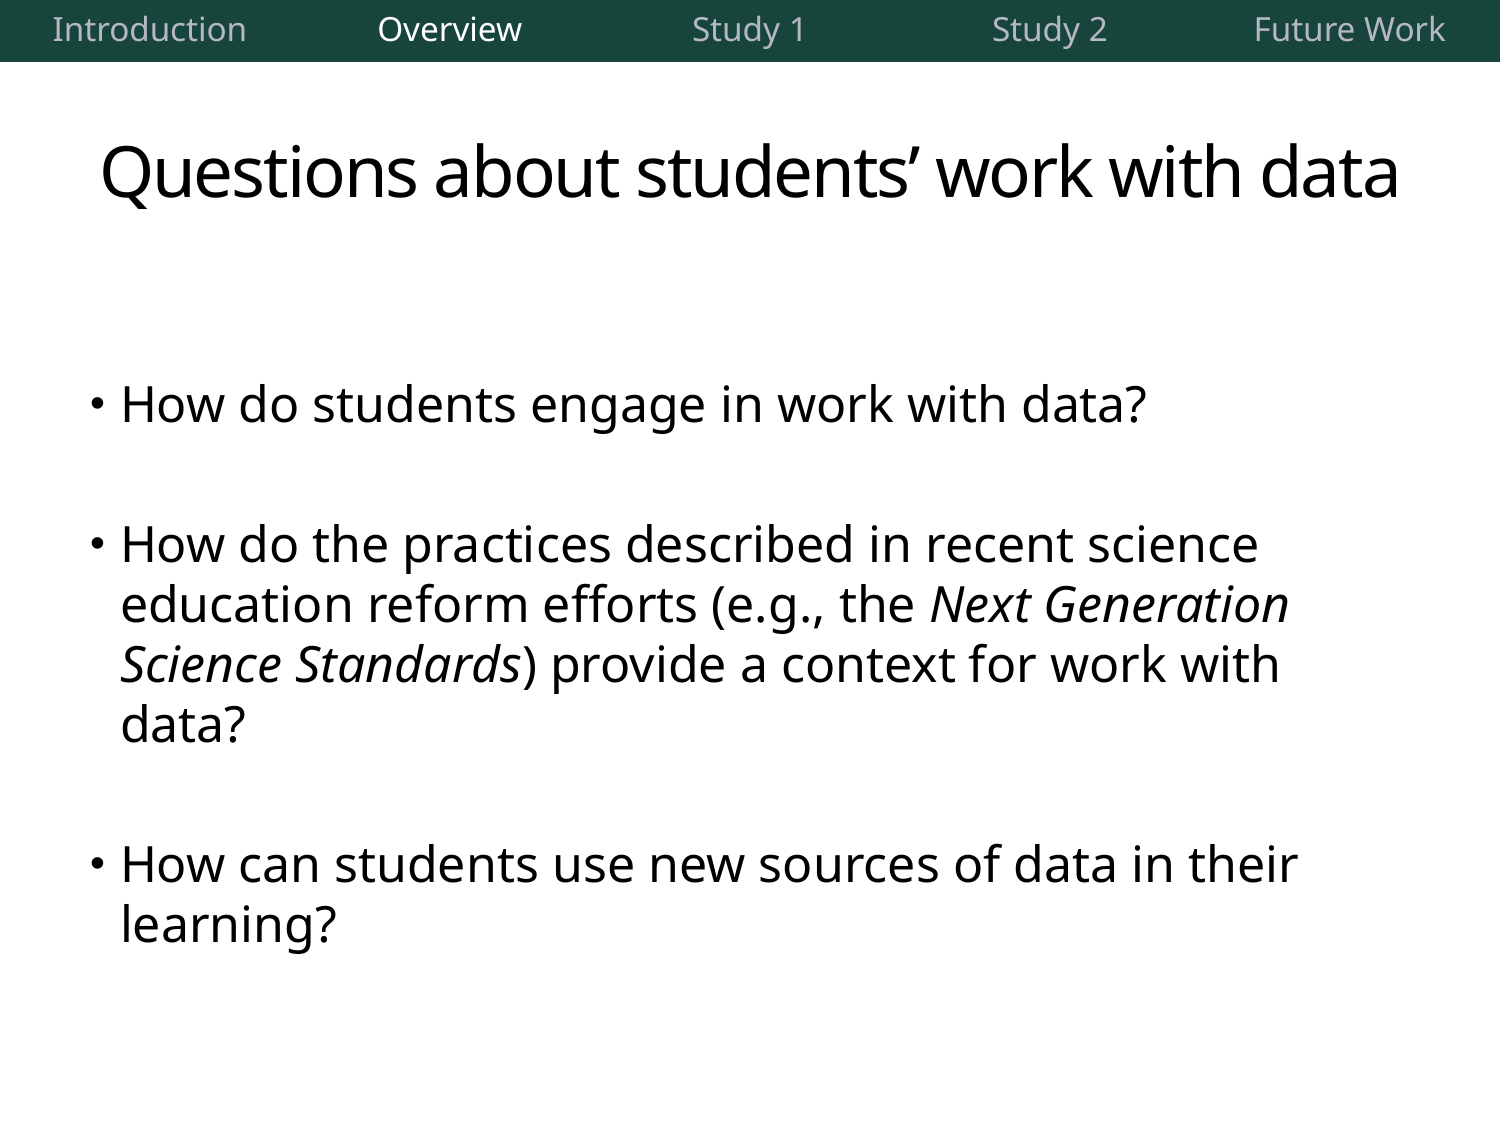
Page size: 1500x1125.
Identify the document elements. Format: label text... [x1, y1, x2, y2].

table_header Study 1 [600, 0, 900, 62]
table_header Study 2 [900, 0, 1200, 62]
list How do students engage in work with data? How do the practices described in recent science education reform efforts (e.g., the Next Generation Science Standards) provide a context for work with data? How can students use new sources of data in their learning? [75, 262, 1425, 1063]
table_header Introduction [0, 0, 300, 62]
title Questions about students’ work with data [75, 87, 1425, 250]
table_header Future Work [1200, 0, 1500, 62]
table_header Overview [300, 0, 600, 62]
